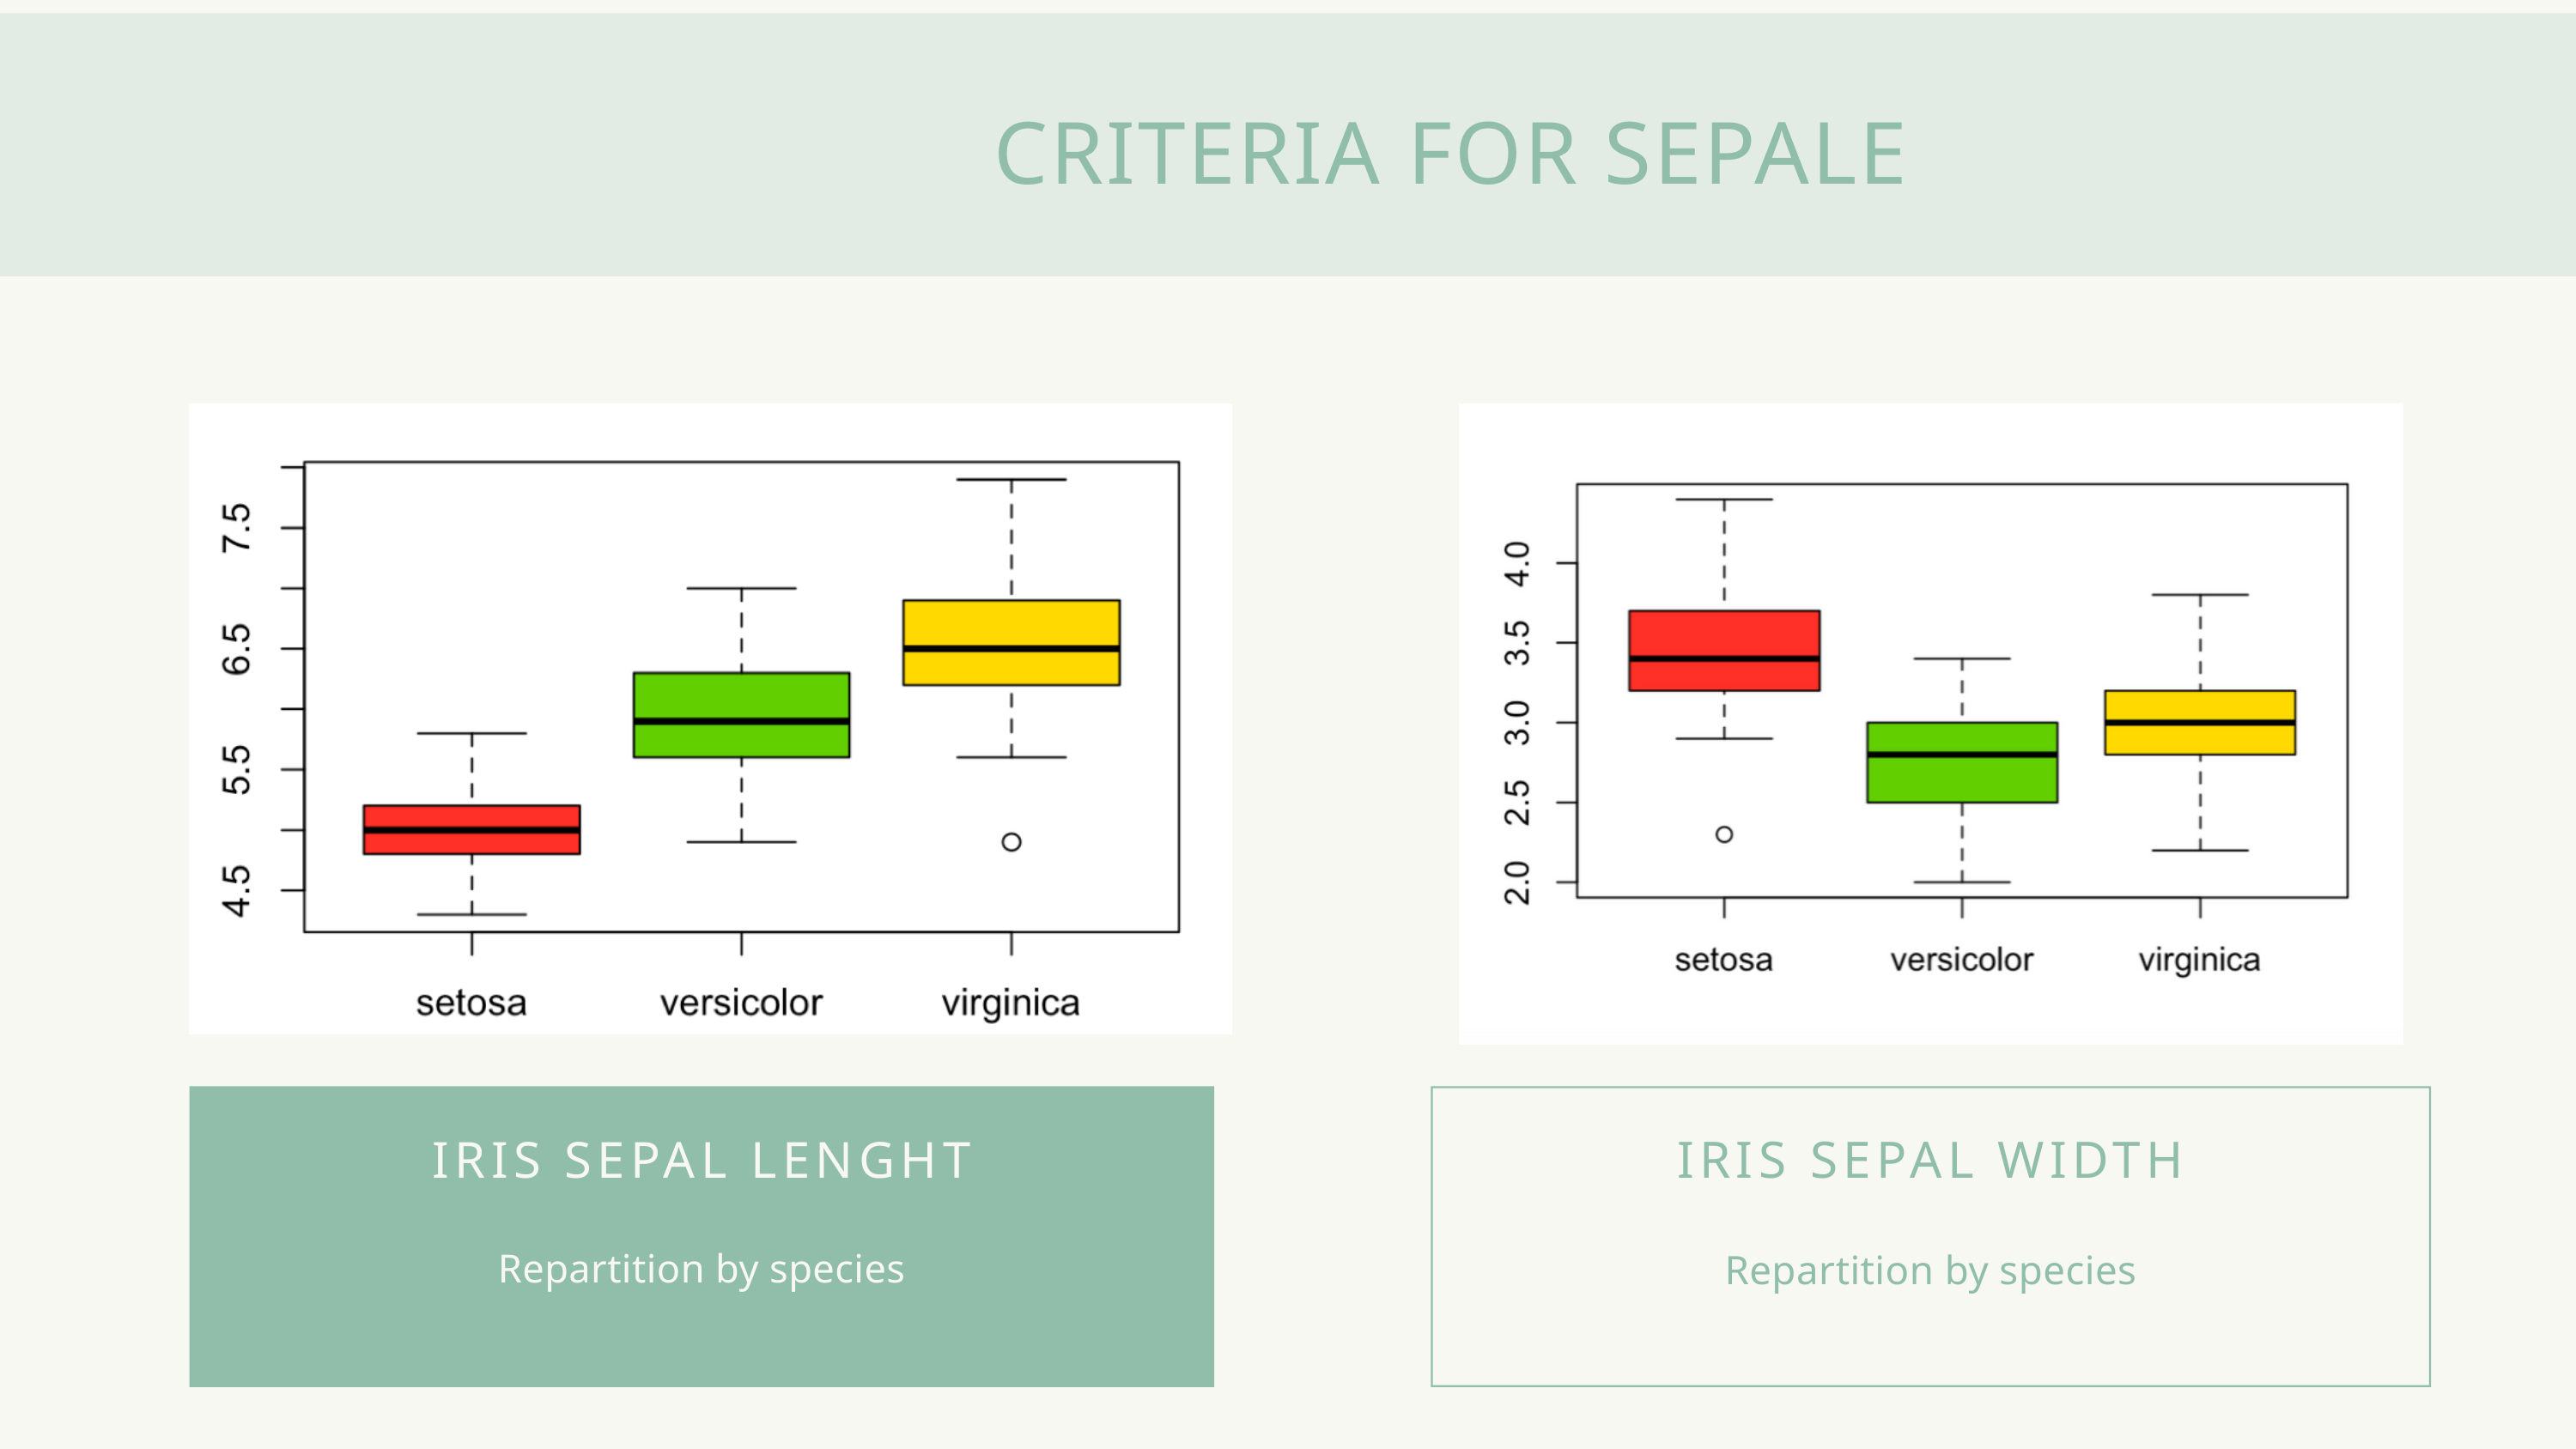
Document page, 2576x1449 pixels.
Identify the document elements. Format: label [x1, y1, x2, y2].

text_box [1431, 1086, 2432, 1388]
text_box [1500, 1122, 2361, 1286]
picture [189, 403, 1232, 1034]
text_box [189, 1086, 1215, 1387]
picture [1459, 403, 2403, 1045]
text_box [211, 1122, 1192, 1284]
text_box [0, 13, 2576, 277]
